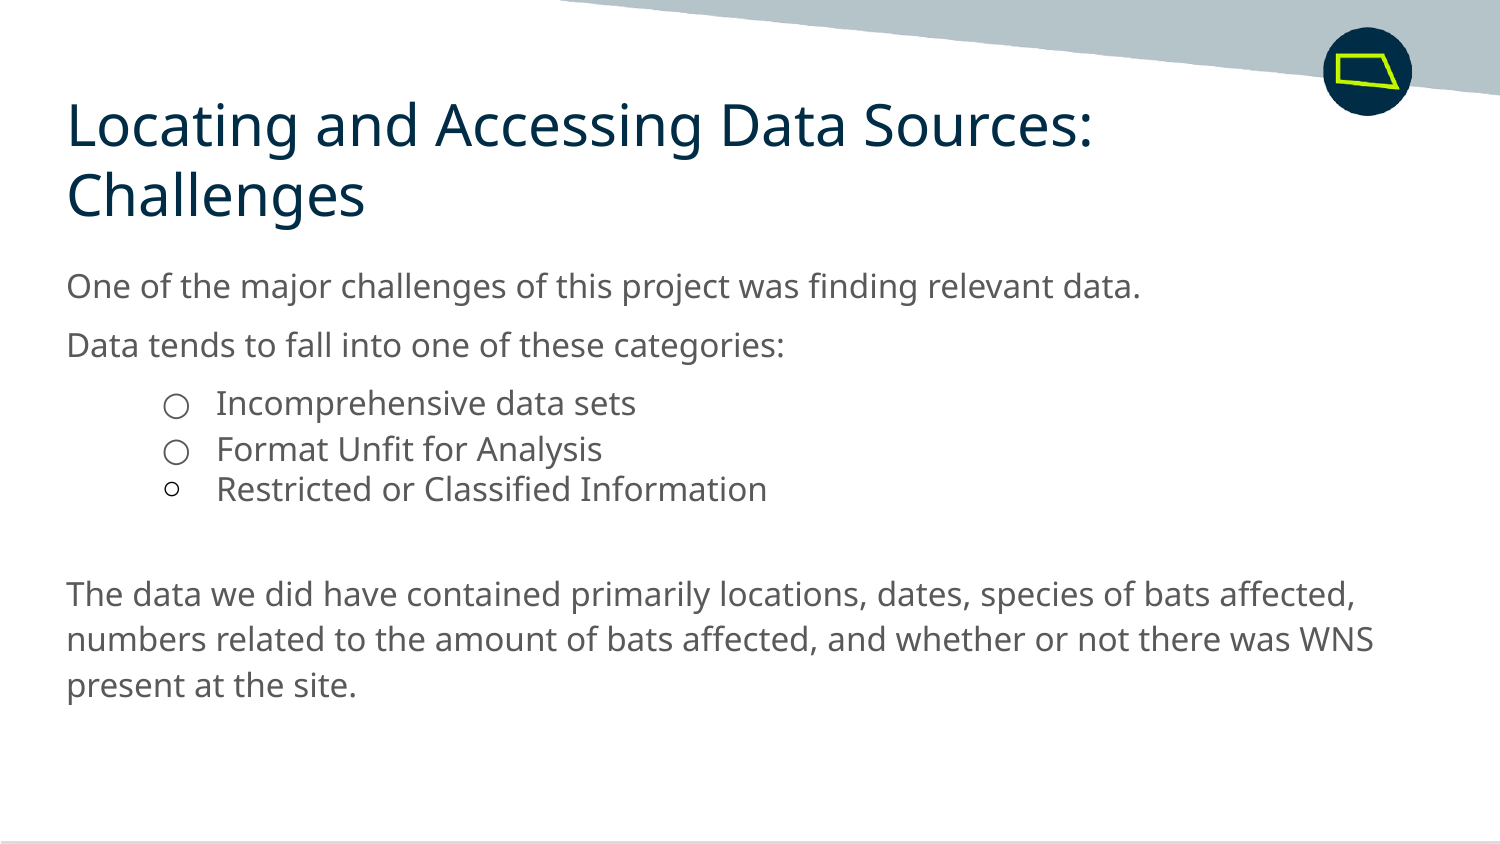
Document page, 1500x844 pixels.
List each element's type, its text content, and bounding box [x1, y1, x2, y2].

text_box Locating and Accessing Data Sources: Challenges [51, 72, 1449, 167]
picture [0, 0, 1500, 844]
text_box One of the major challenges of this project was finding relevant data. Data tends to fall into one of these categories: Incomprehensive data sets Format Unfit for Analysis Restricted or Classified Information The data we did have contained primarily locations, dates, species of bats affected, numbers related to the amount of bats affected, and whether or not there was WNS present at the site. [51, 244, 1449, 791]
